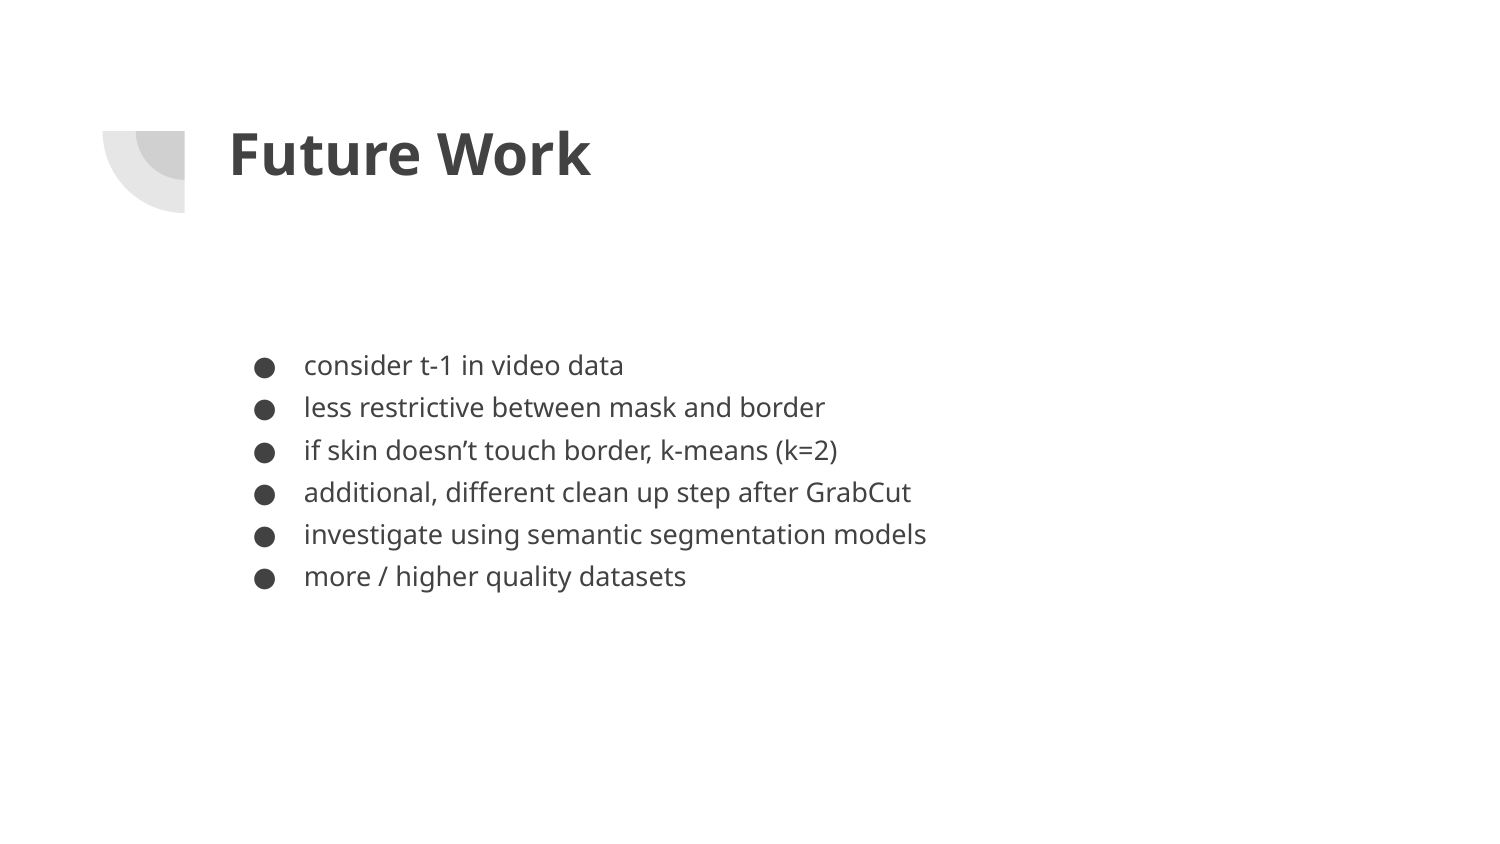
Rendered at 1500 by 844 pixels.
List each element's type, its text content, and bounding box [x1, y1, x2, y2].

list consider t-1 in video data less restrictive between mask and border if skin doesn’t touch border, k-means (k=2) additional, different clean up step after GrabCut investigate using semantic segmentation models more / higher quality datasets [213, 326, 1368, 744]
title Future Work [213, 98, 1368, 263]
